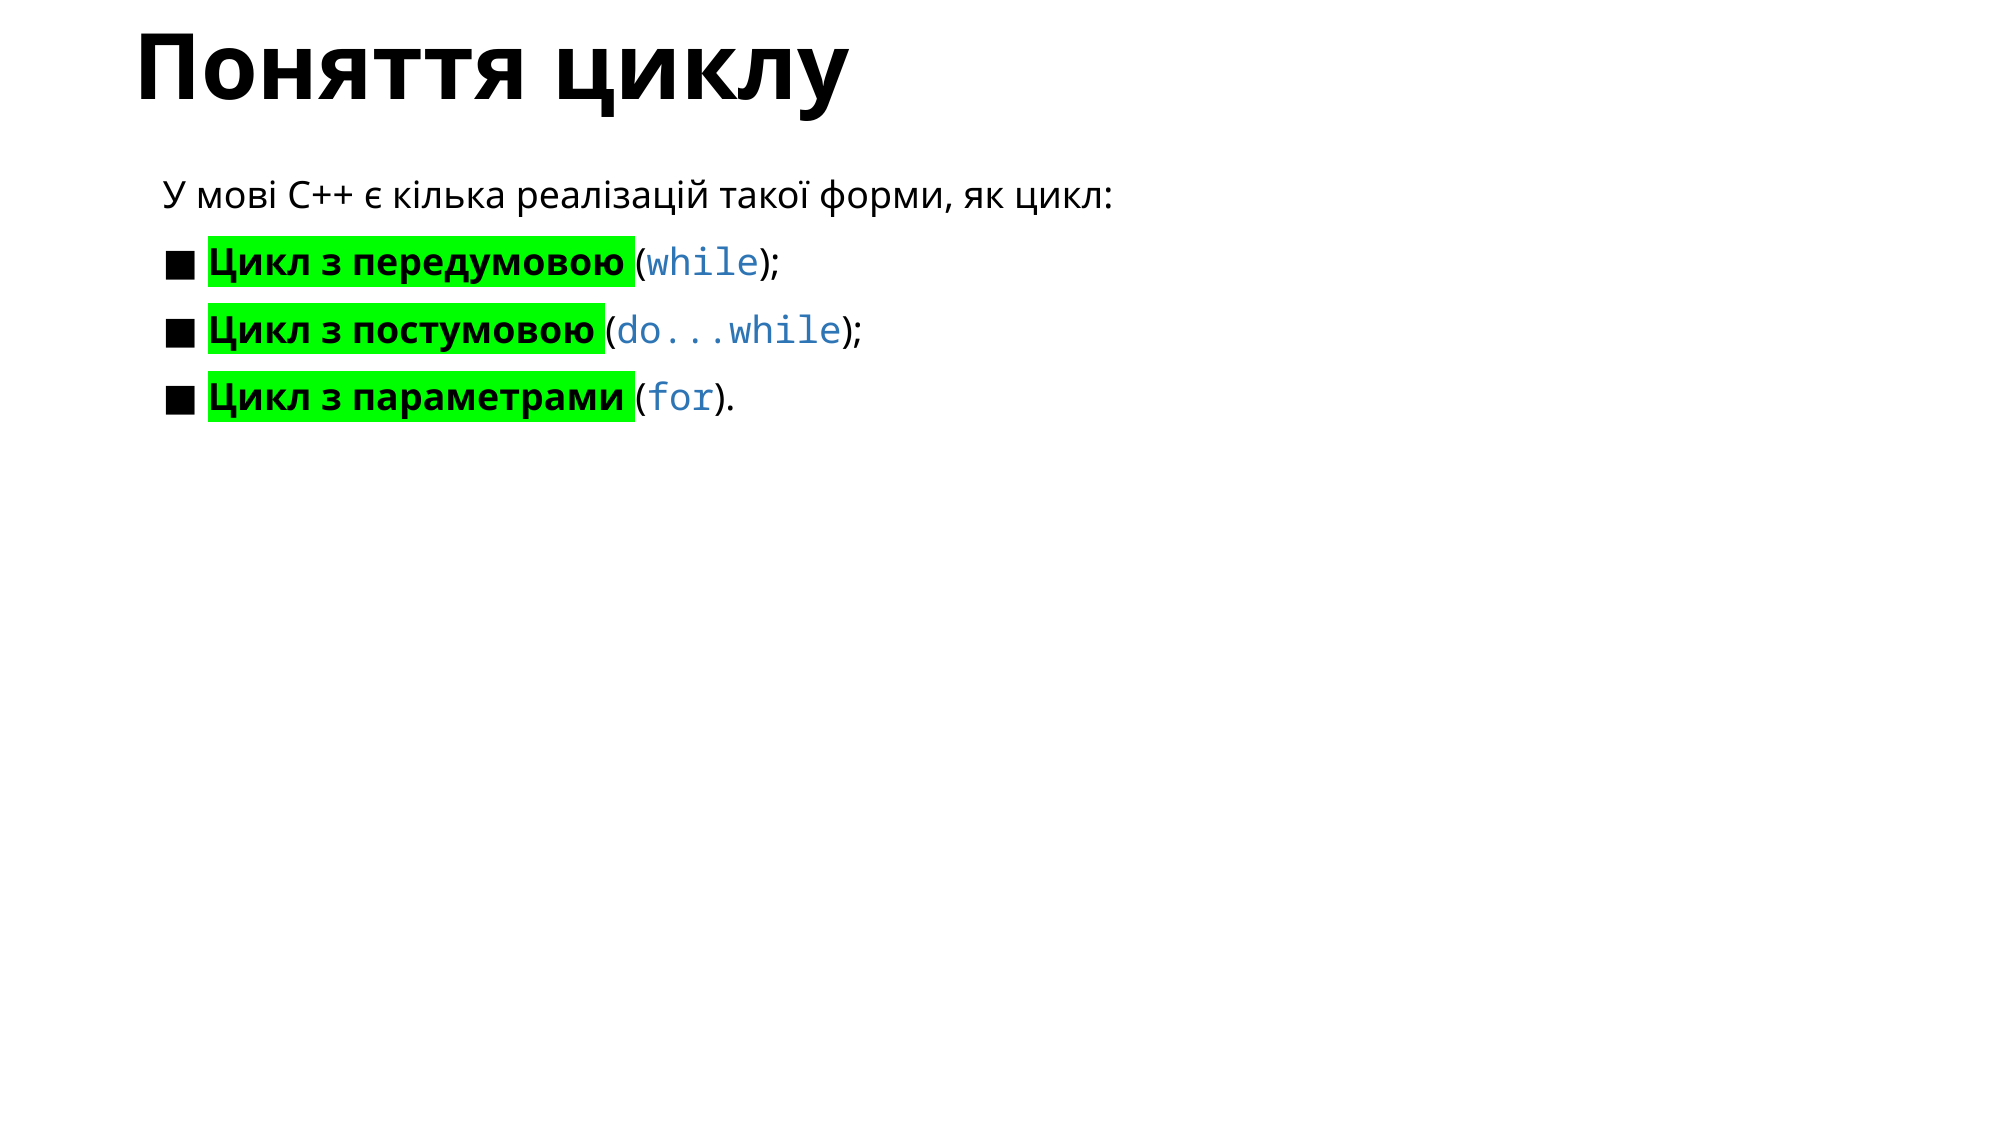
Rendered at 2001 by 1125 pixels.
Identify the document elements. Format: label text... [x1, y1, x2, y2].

title Поняття циклу [0, 0, 2000, 140]
list У мові С++ є кілька реалізацій такої форми, як цикл: ■ Цикл з передумовою (while); ■ Цикл з постумовою (do...while); ■ Цикл з параметрами (for). [0, 140, 2000, 1125]
